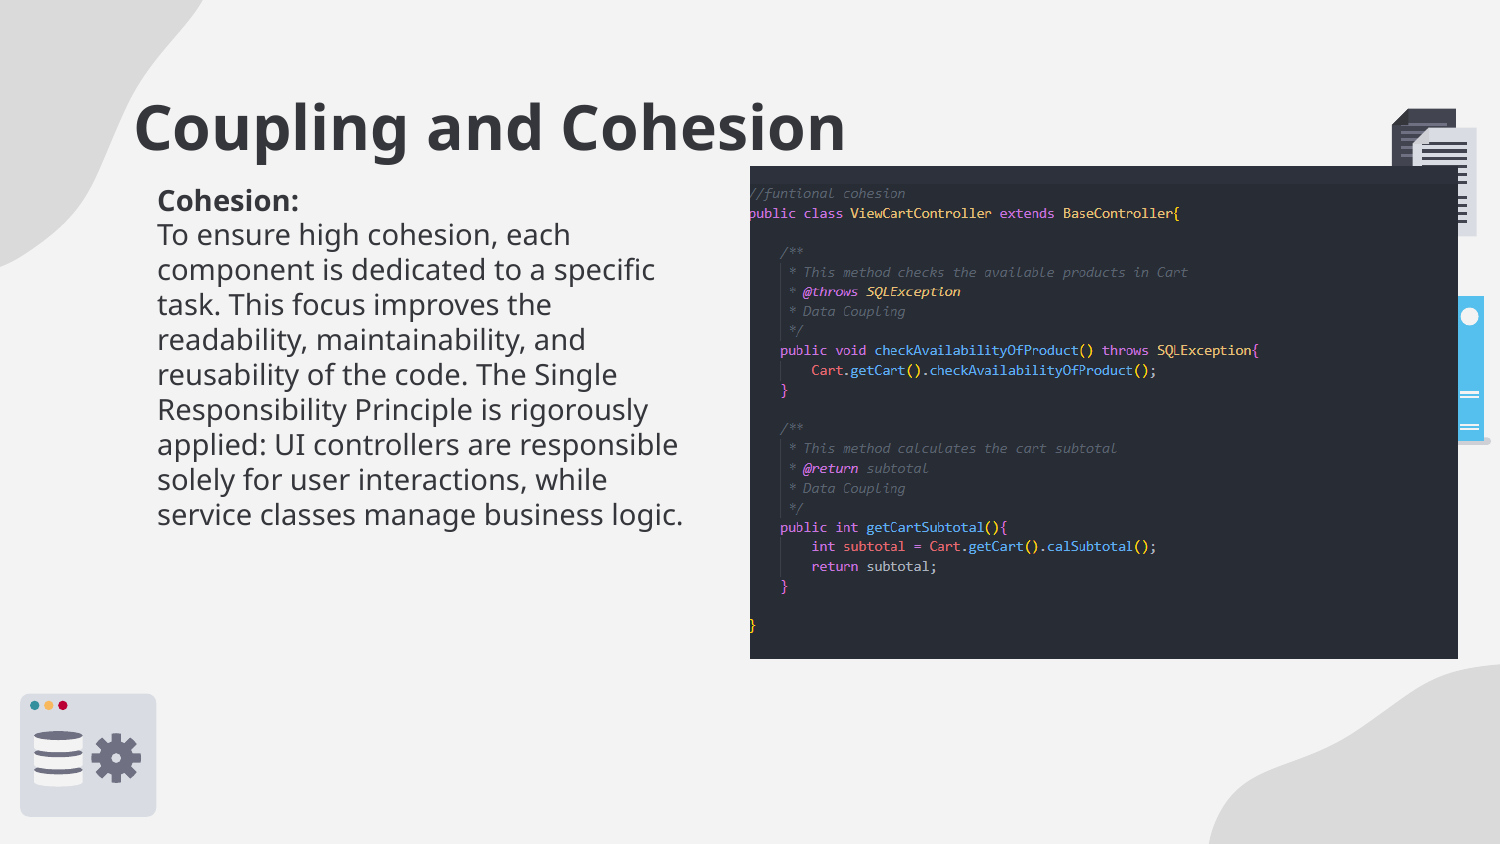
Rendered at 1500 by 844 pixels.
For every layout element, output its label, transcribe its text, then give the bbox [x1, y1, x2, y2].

title Coupling and Cohesion [118, 72, 1382, 167]
text_box Cohesion: To ensure high cohesion, each component is dedicated to a specific task. This focus improves the readability, maintainability, and reusability of the code. The Single Responsibility Principle is rigorously applied: UI controllers are responsible solely for user interactions, while service classes manage business logic. [117, 166, 725, 667]
picture [750, 166, 1458, 660]
